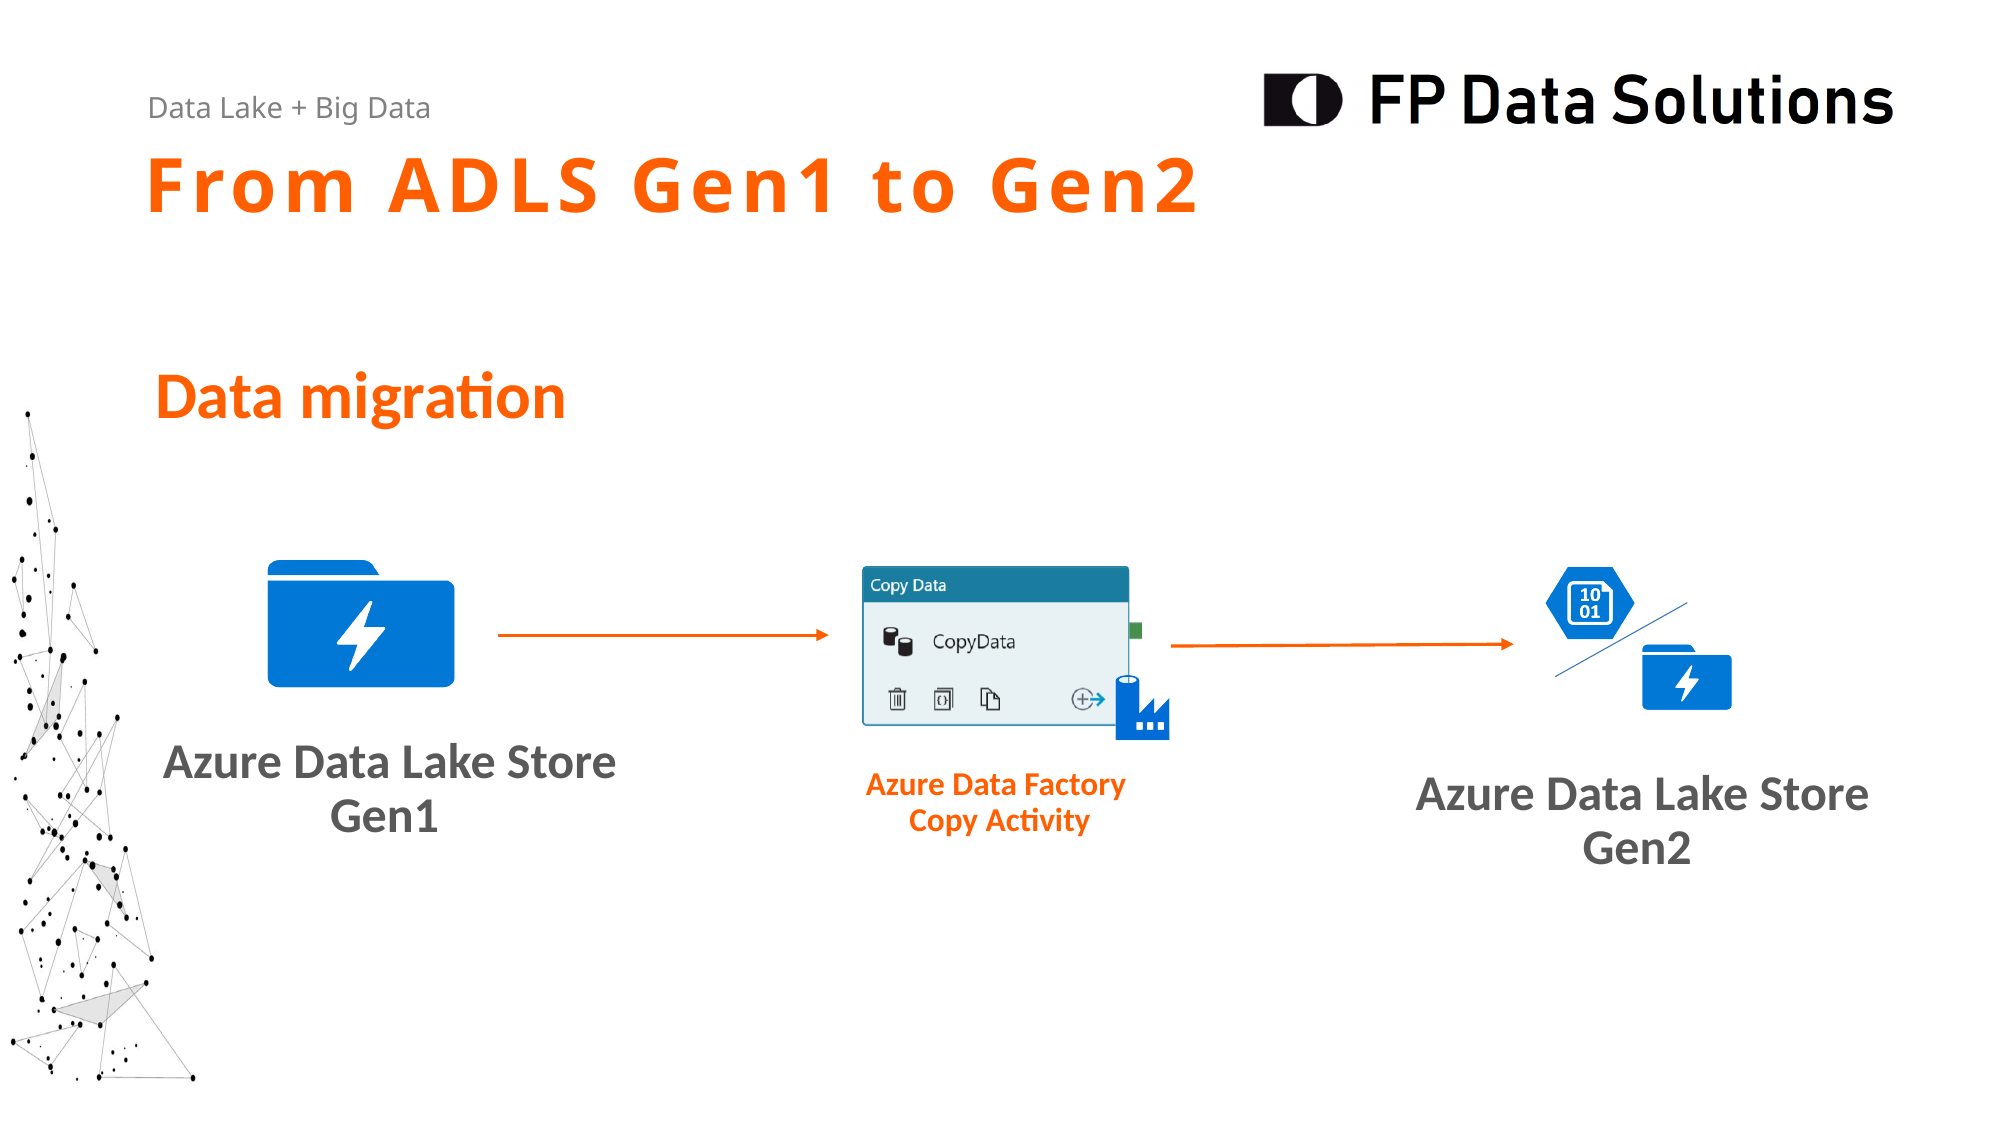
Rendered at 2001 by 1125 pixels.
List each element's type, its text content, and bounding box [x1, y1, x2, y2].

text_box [1545, 561, 1732, 719]
picture [0, 398, 205, 1093]
text_box Azure Data Lake Store Gen2 [1388, 759, 1897, 883]
text_box Azure Data Lake Store Gen1 [136, 728, 645, 851]
text_box Data migration [140, 344, 583, 439]
picture [267, 542, 455, 705]
list From ADLS Gen1 to Gen2 [129, 140, 1853, 298]
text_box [803, 562, 1197, 848]
picture [1257, 64, 1898, 133]
